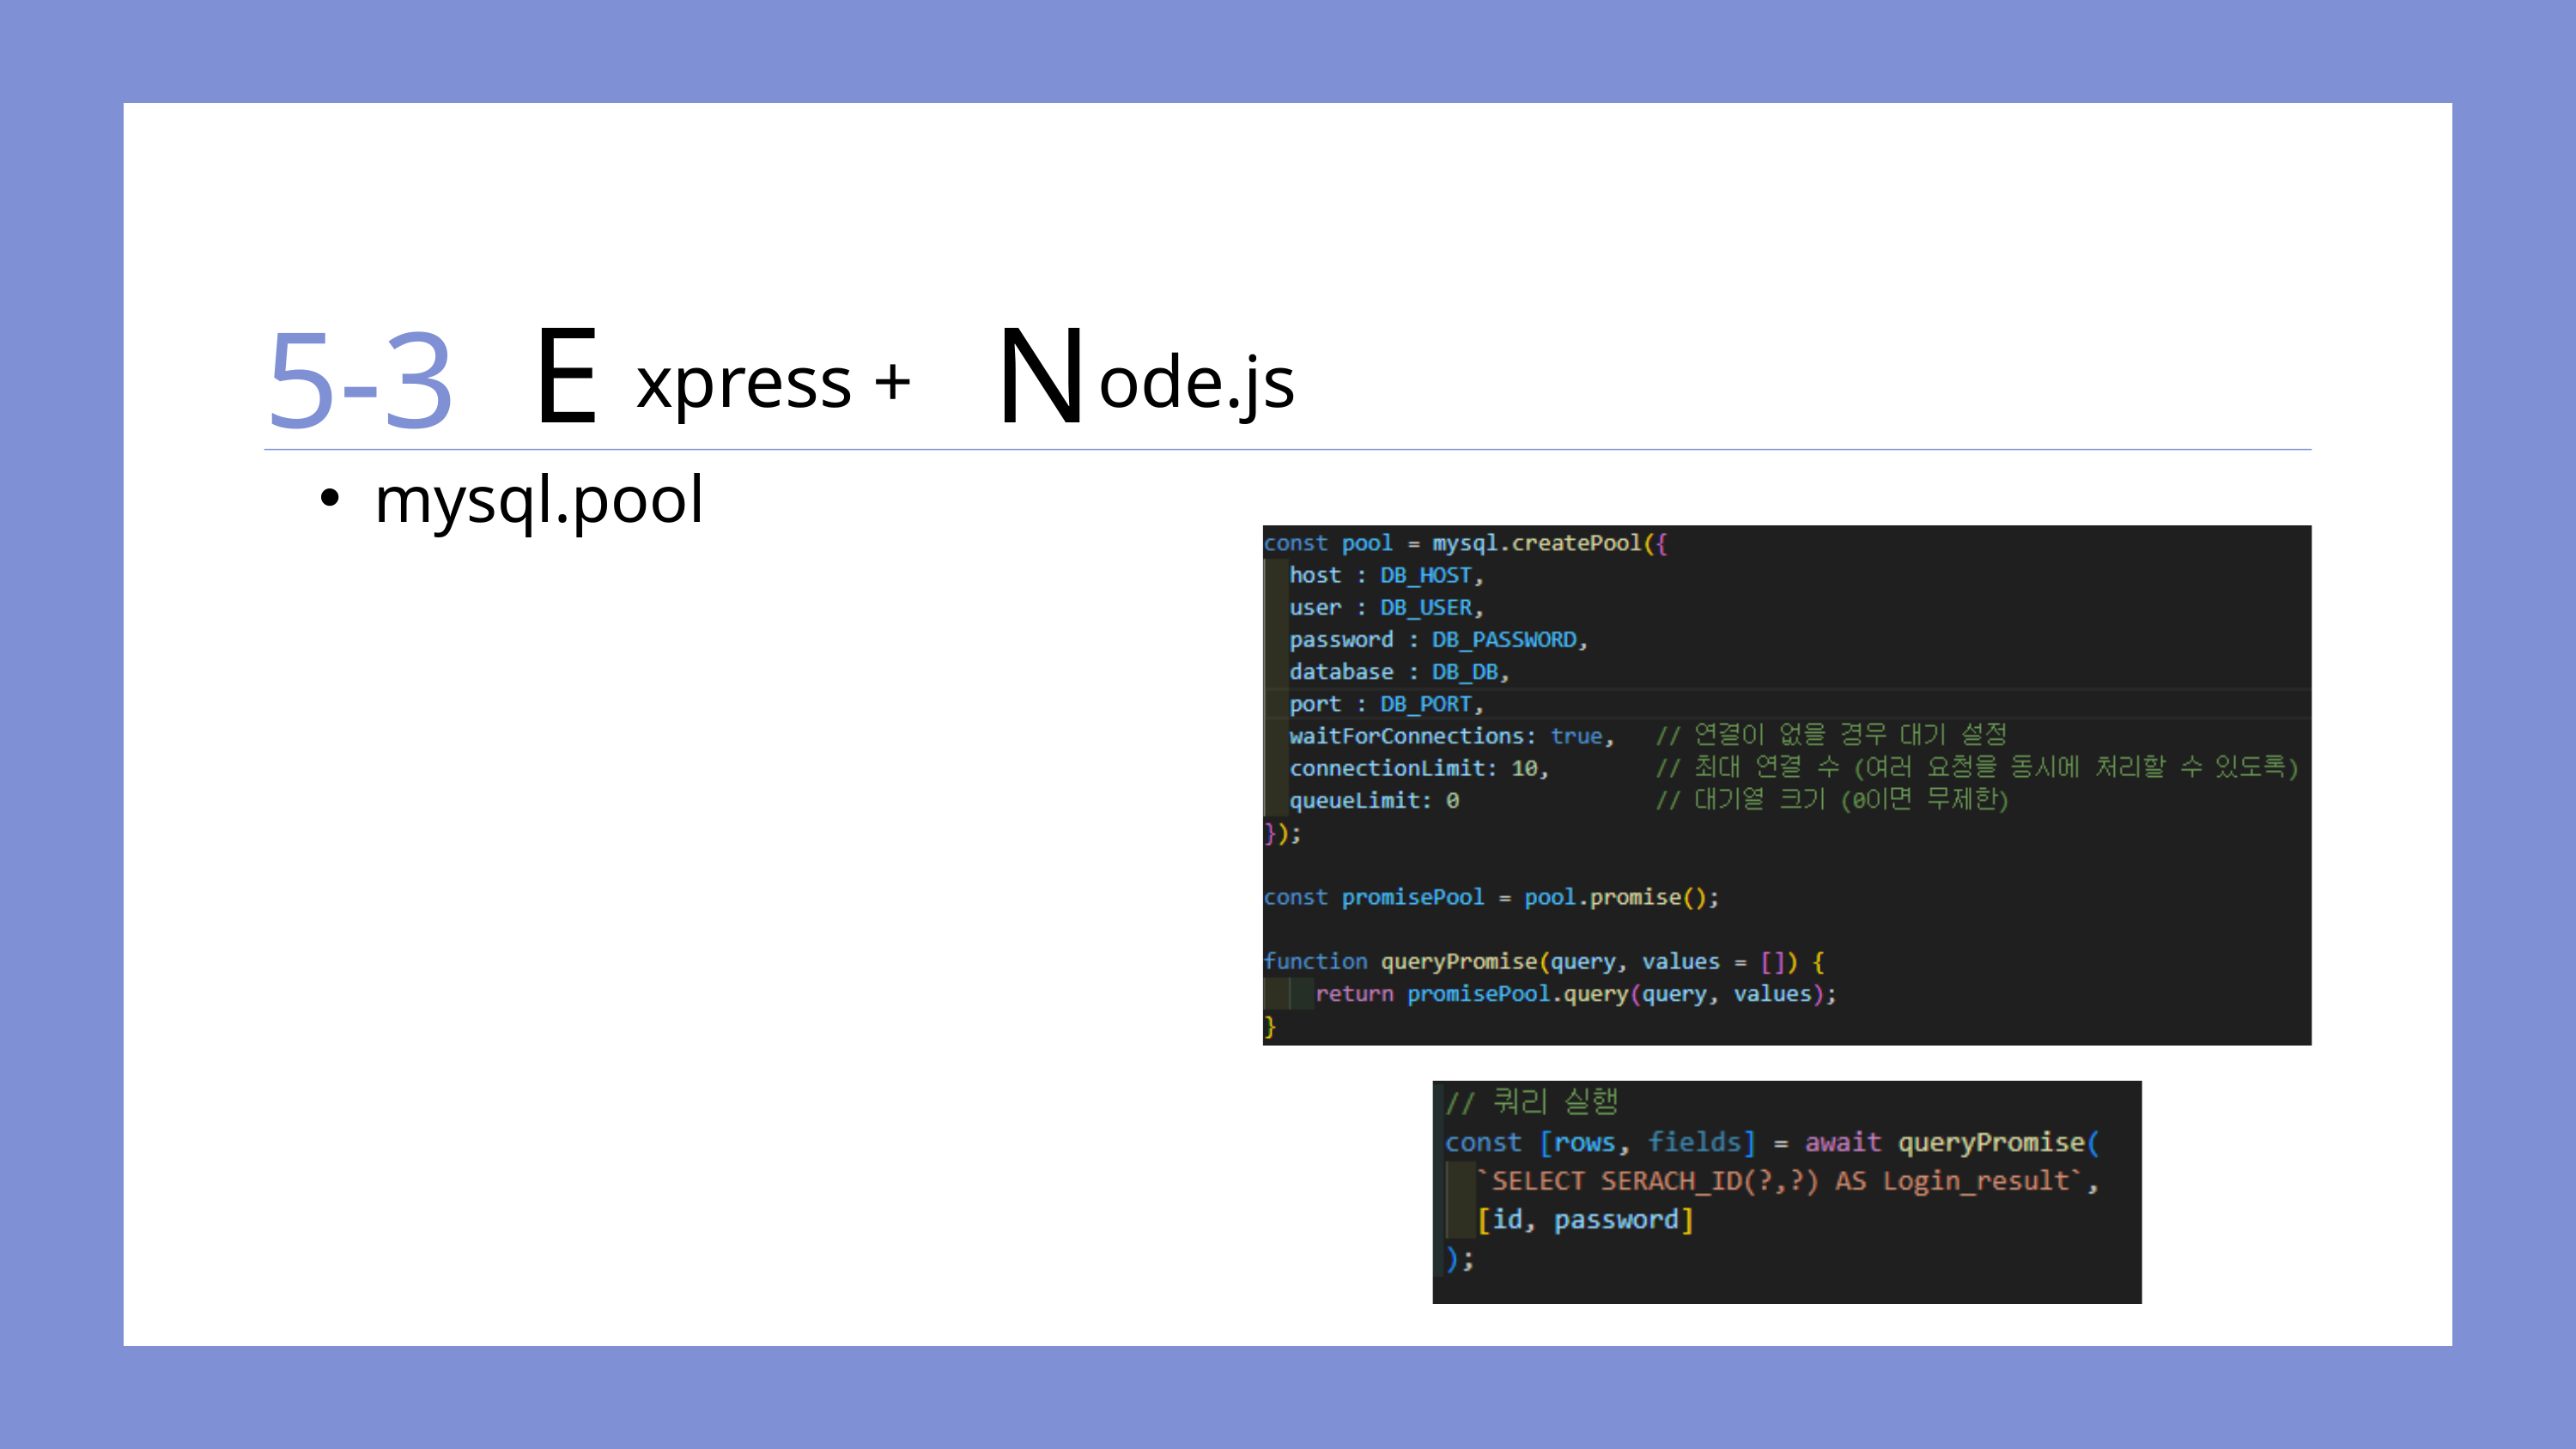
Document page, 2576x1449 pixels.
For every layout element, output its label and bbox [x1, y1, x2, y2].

text_box [123, 102, 2453, 1346]
